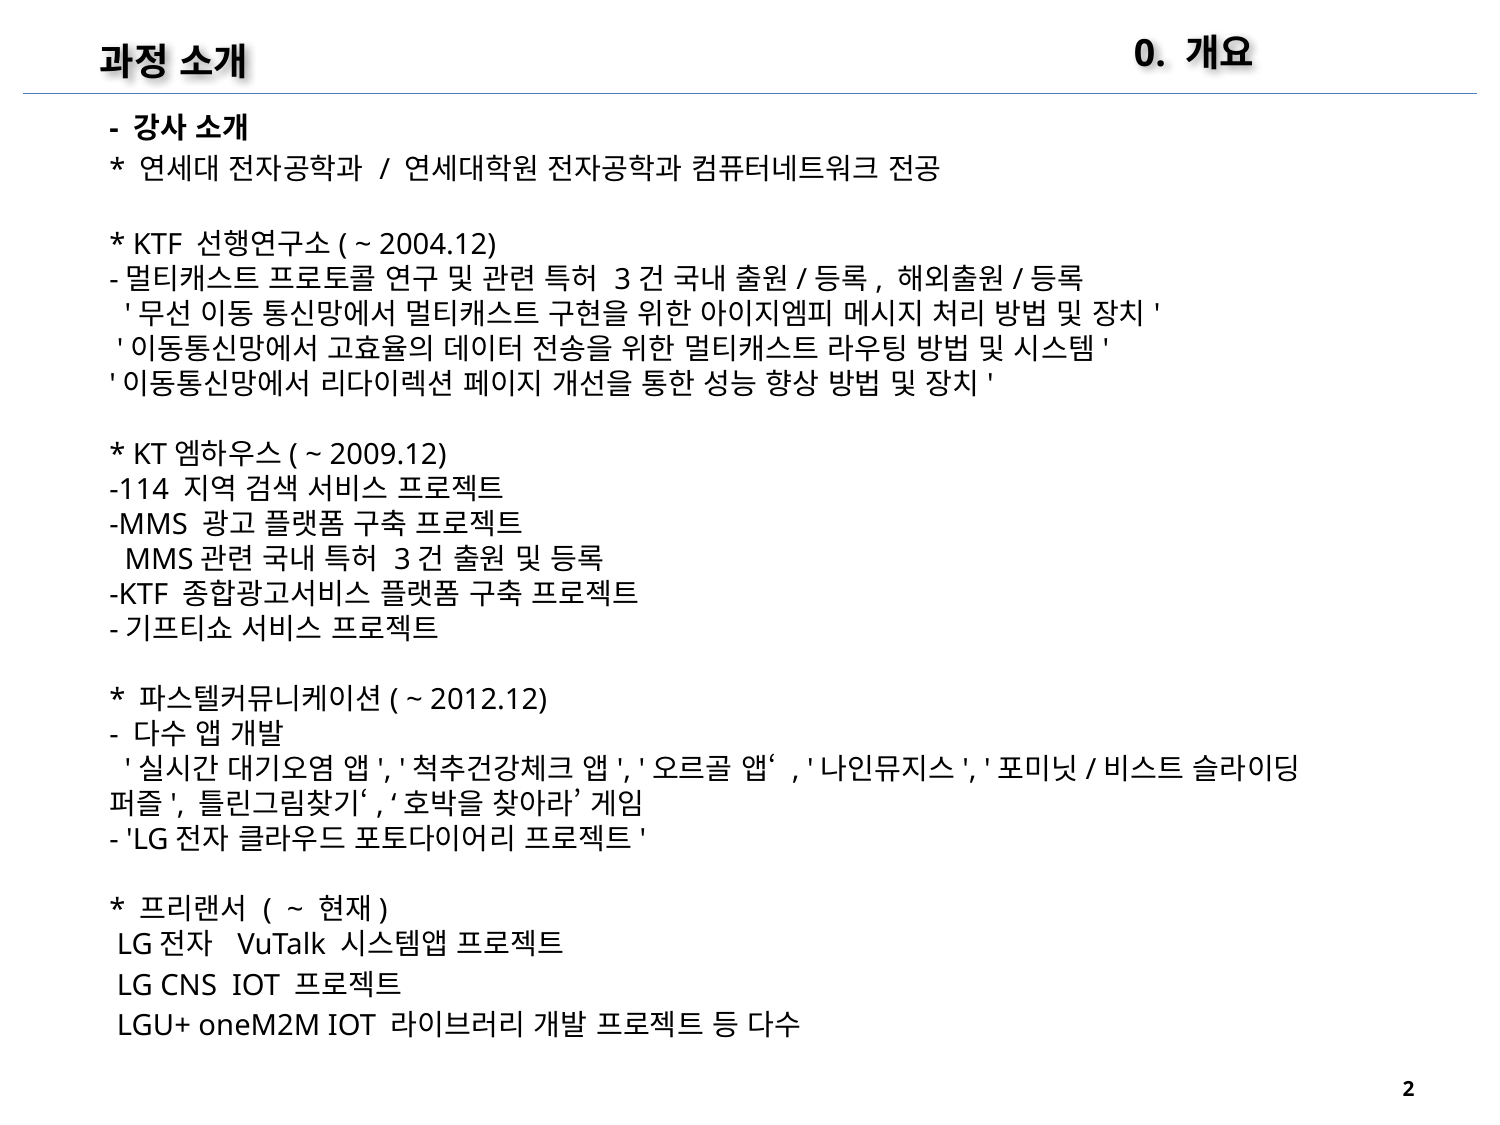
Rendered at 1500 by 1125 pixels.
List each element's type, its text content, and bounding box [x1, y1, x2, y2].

text_box 과정 소개 [85, 30, 264, 91]
text_box - 강사 소개 * 연세대 전자공학과 / 연세대학원 전자공학과 컴퓨터네트워크 전공 * KTF 선행연구소( ~ 2004.12) -멀티캐스트 프로토콜 연구 및 관련 특허 3건 국내 출원/등록, 해외출원/등록 '무선 이동 통신망에서 멀티캐스트 구현을 위한 아이지엠피 메시지 처리 방법 및 장치' '이동통신망에서 고효율의 데이터 전송을 위한 멀티캐스트 라우팅 방법 및 시스템' '이동통신망에서 리다이렉션 페이지 개선을 통한 성능 향상 방법 및 장치' * KT엠하우스( ~ 2009.12) -114 지역 검색 서비스 프로젝트 -MMS 광고 플랫폼 구축 프로젝트 MMS관련 국내 특허 3건 출원 및 등록 -KTF 종합광고서비스 플랫폼 구축 프로젝트 -기프티쇼 서비스 프로젝트 * 파스텔커뮤니케이션( ~ 2012.12) - 다수 앱 개발 '실시간 대기오염 앱', '척추건강체크 앱', '오르골 앱‘ , '나인뮤지스', '포미닛/비스트 슬라이딩 퍼즐', 틀린그림찾기‘, ‘호박을 찾아라’ 게임 - 'LG전자 클라우드 포토다이어리 프로젝트' * 프리랜서 ( ~ 현재) LG전자 VuTalk 시스템앱 프로젝트 LG CNS IOT 프로젝트 LGU+ oneM2M IOT 라이브러리 개발 프로젝트 등 다수 [94, 101, 1335, 1083]
text_box 0. 개요 [1119, 21, 1269, 82]
